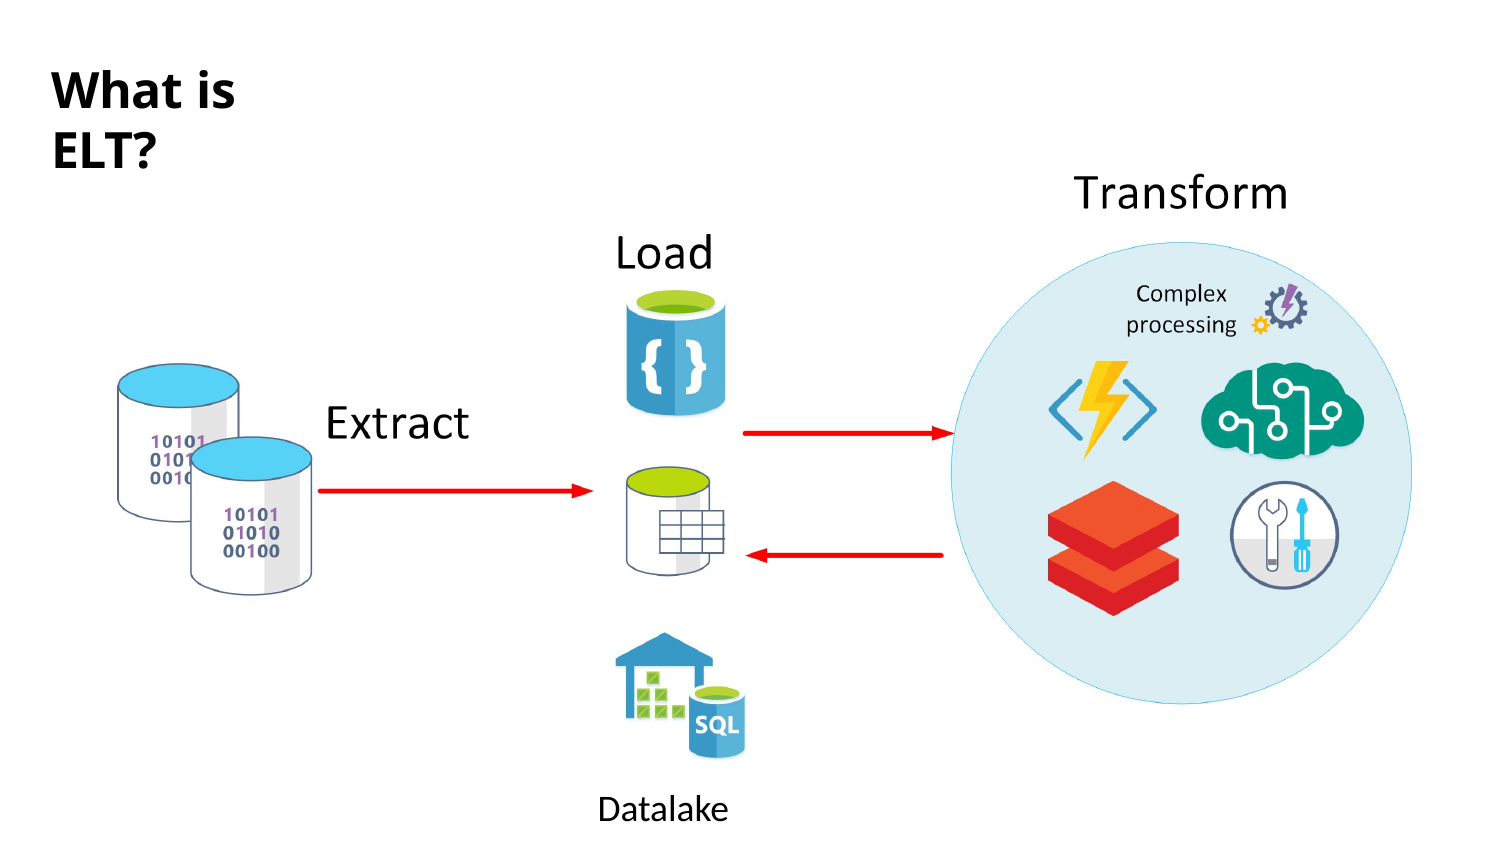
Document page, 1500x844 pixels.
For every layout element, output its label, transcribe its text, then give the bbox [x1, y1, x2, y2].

title What is ELT? [49, 56, 326, 200]
picture [117, 173, 1412, 762]
text_box Datalake [582, 776, 784, 836]
